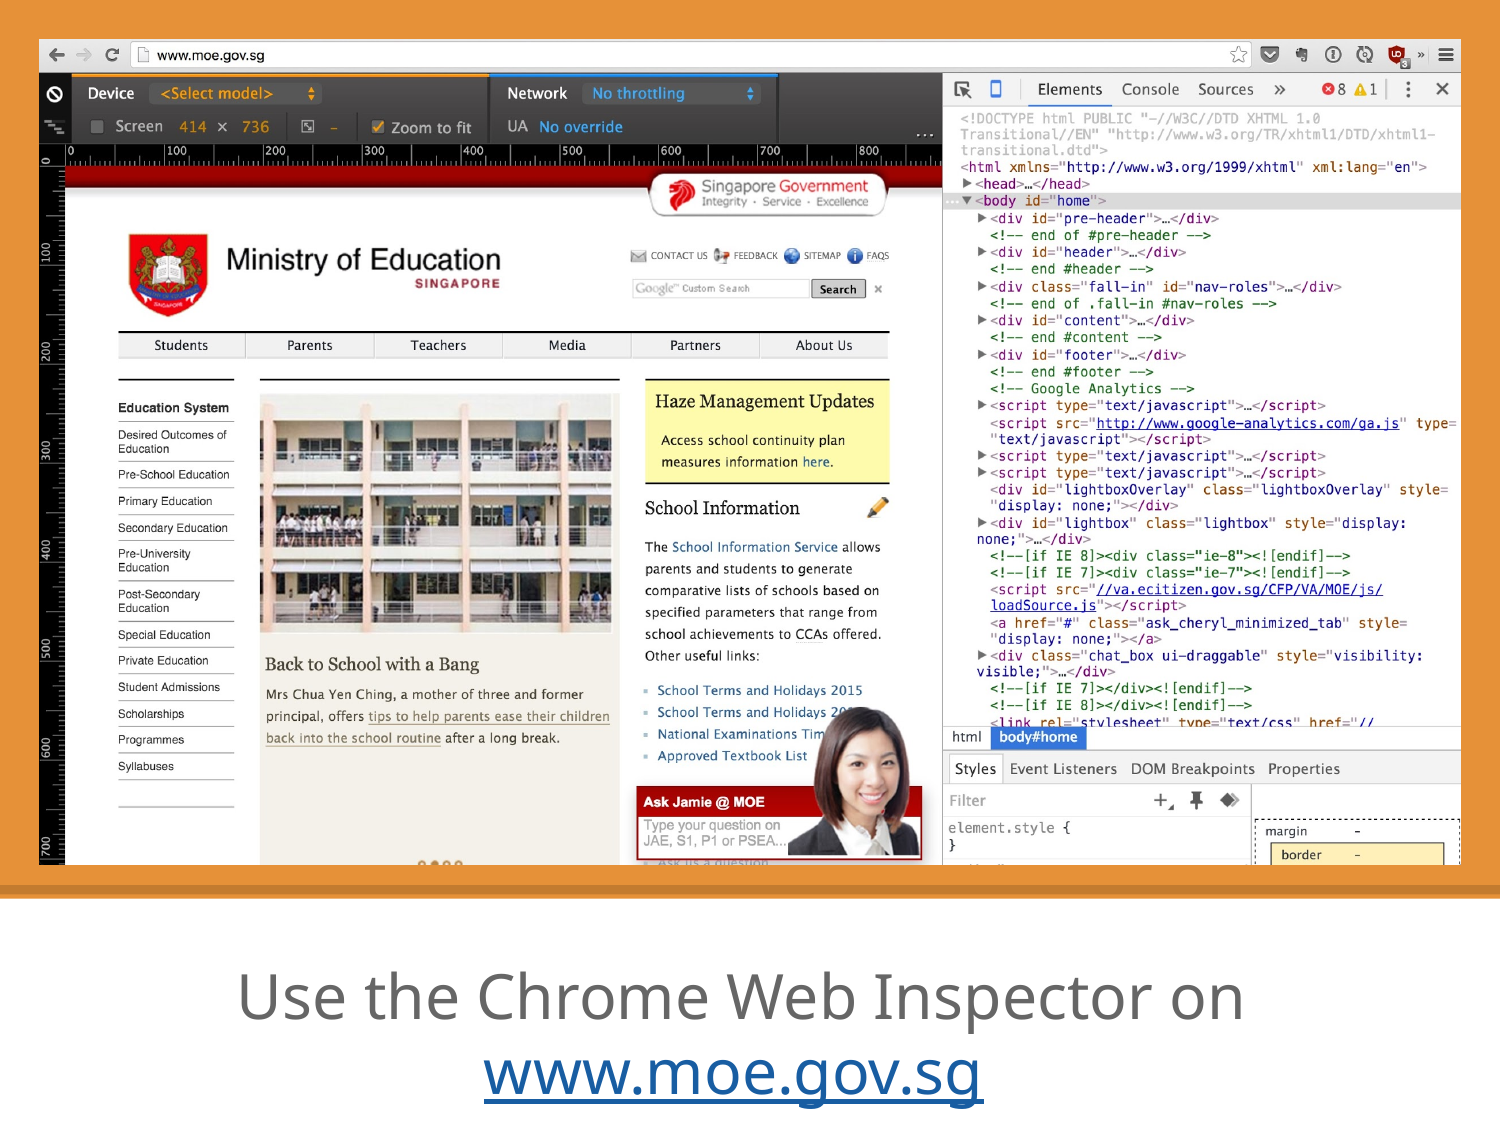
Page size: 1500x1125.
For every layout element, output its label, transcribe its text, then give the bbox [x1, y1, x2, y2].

picture [39, 38, 1461, 865]
subtitle Use the Chrome Web Inspector on www.moe.gov.sg [112, 941, 1388, 1091]
